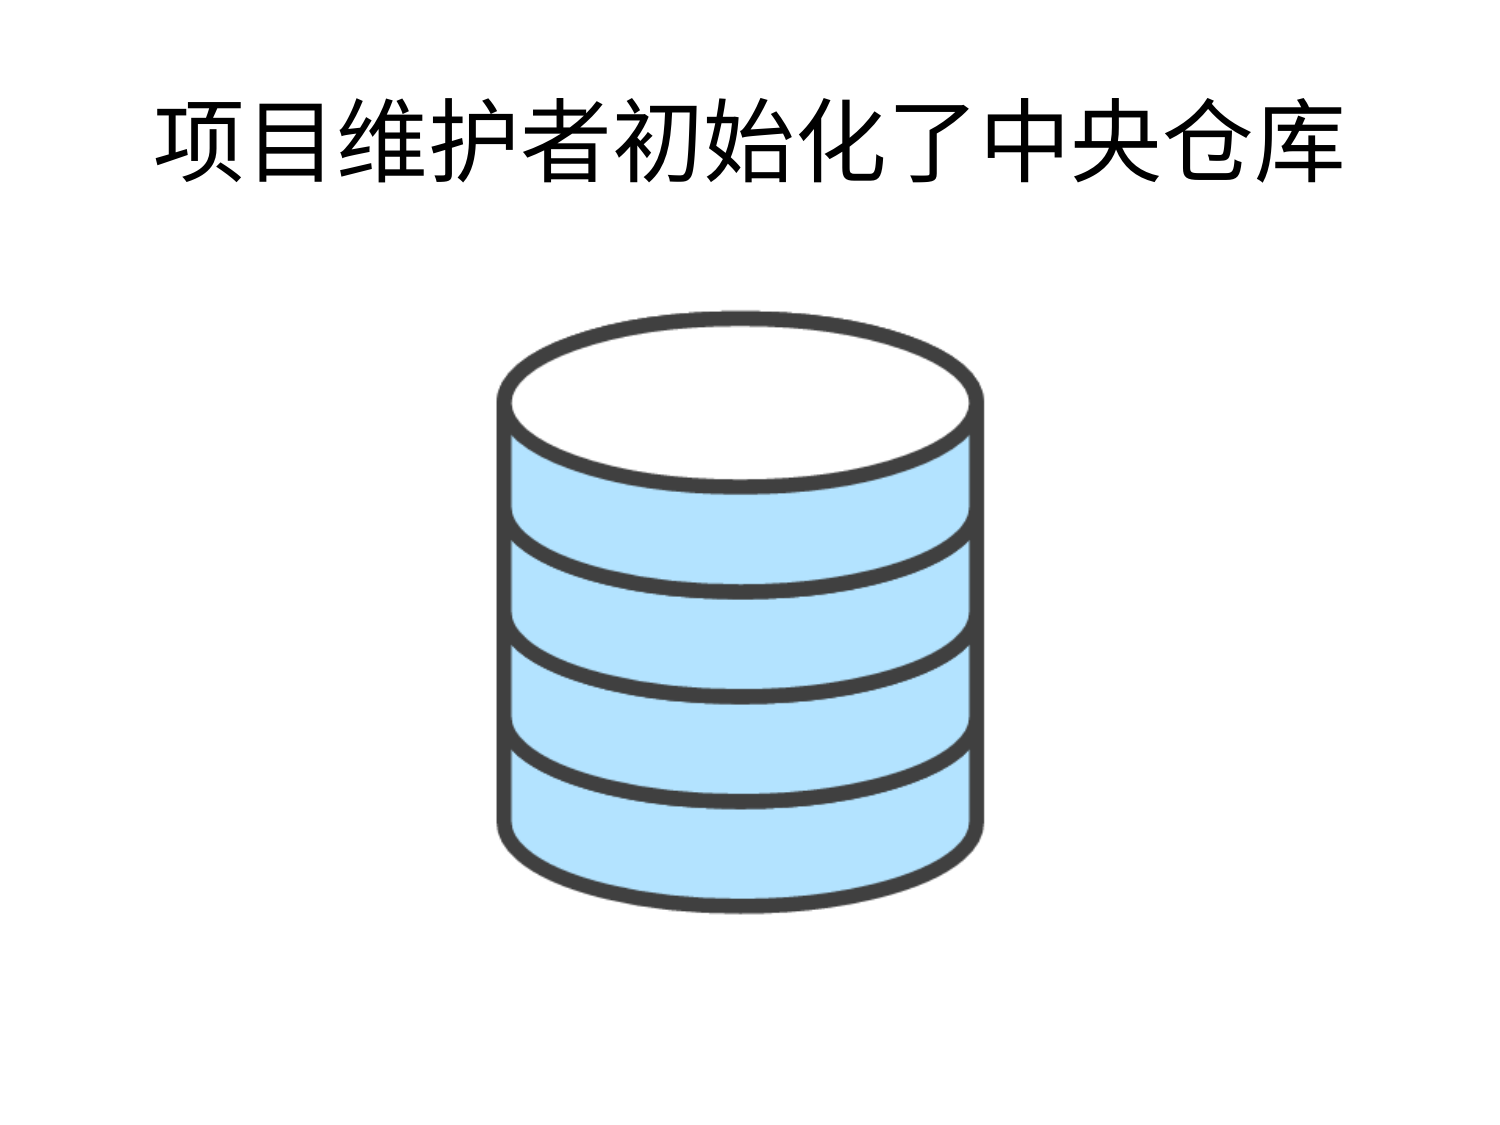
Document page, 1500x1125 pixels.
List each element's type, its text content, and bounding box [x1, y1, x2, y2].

picture [424, 290, 1076, 946]
title 项目维护者初始化了中央仓库 [75, 45, 1425, 233]
